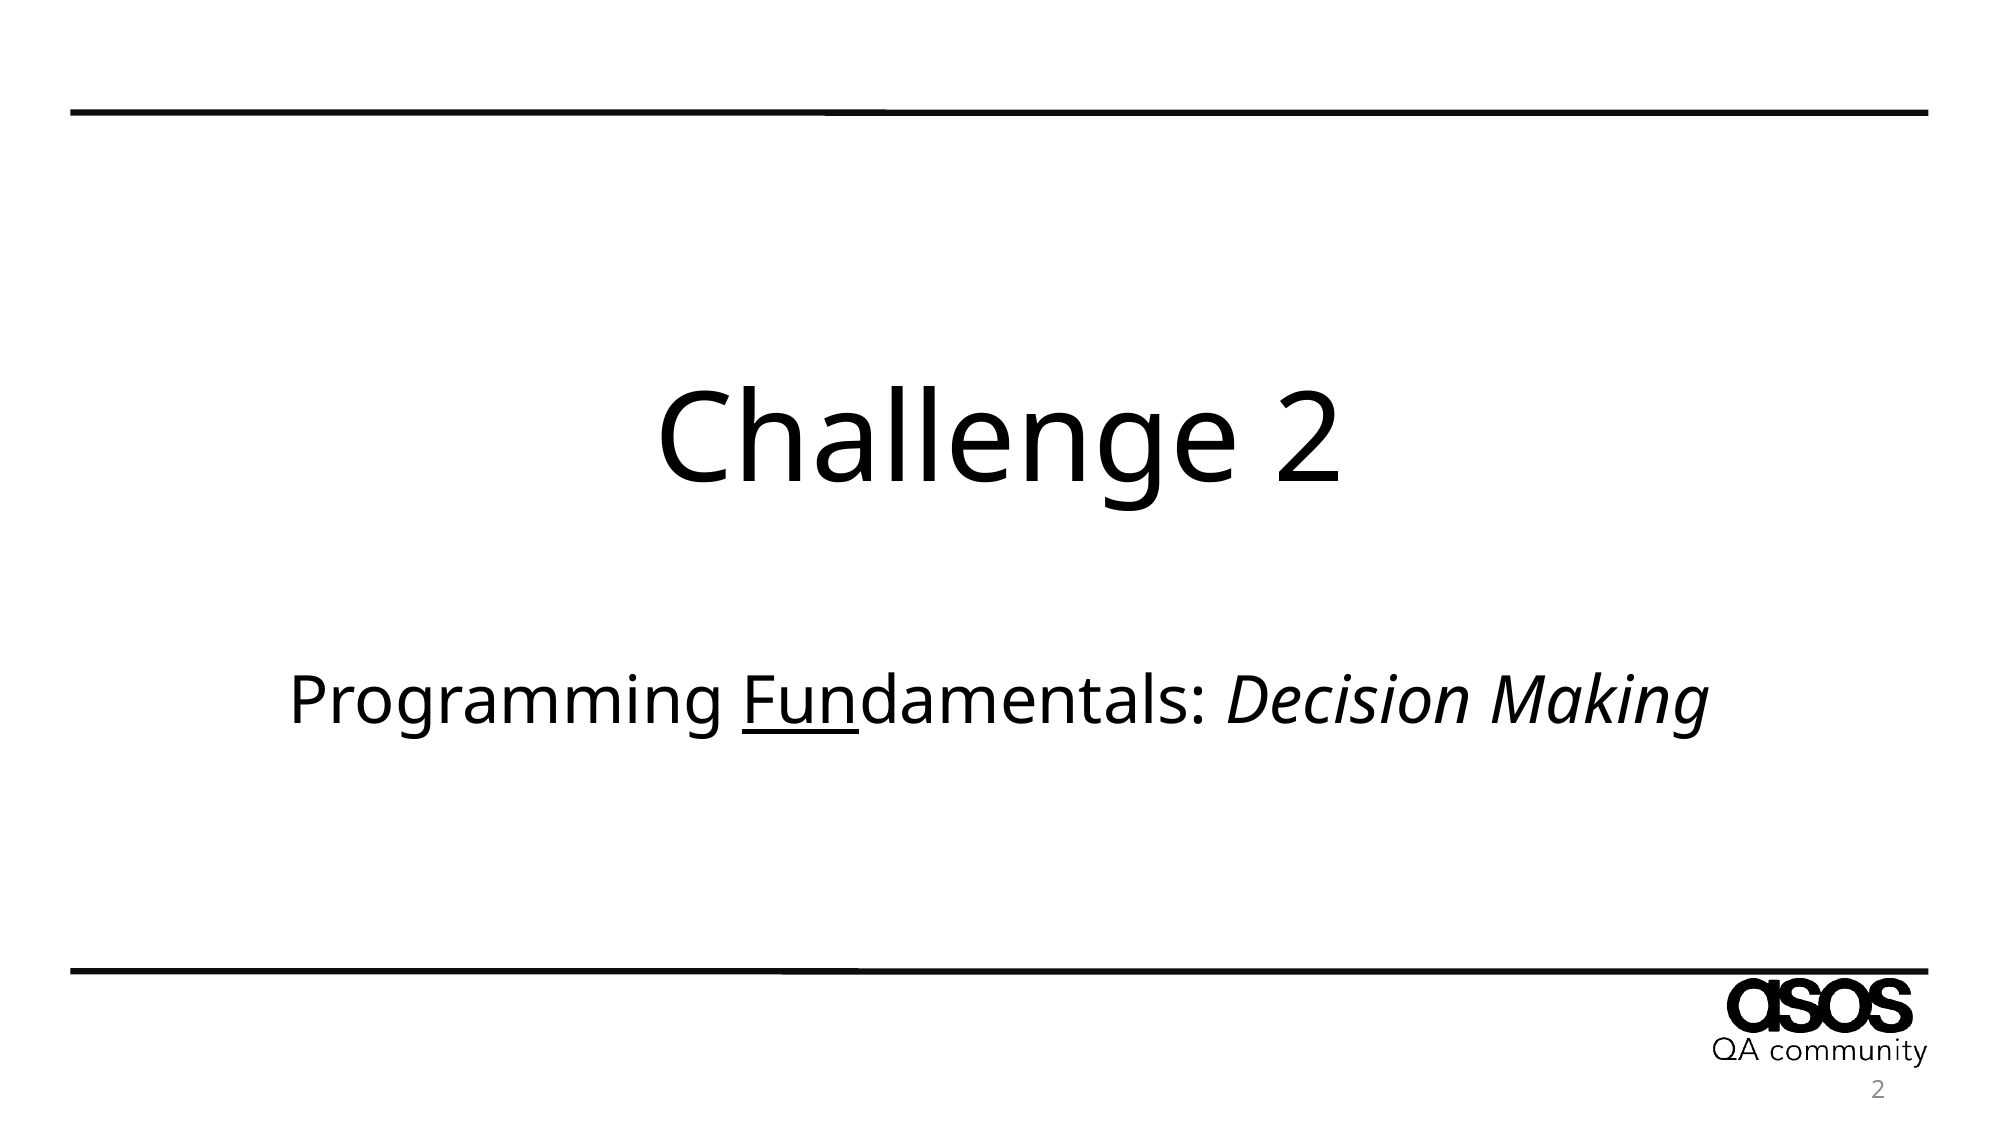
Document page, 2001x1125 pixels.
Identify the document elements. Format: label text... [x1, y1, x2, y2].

title Challenge 2 Programming Fundamentals: Decision Making [150, 349, 1850, 591]
picture [1711, 978, 1928, 1069]
slide_number 2 [1433, 1060, 1900, 1121]
